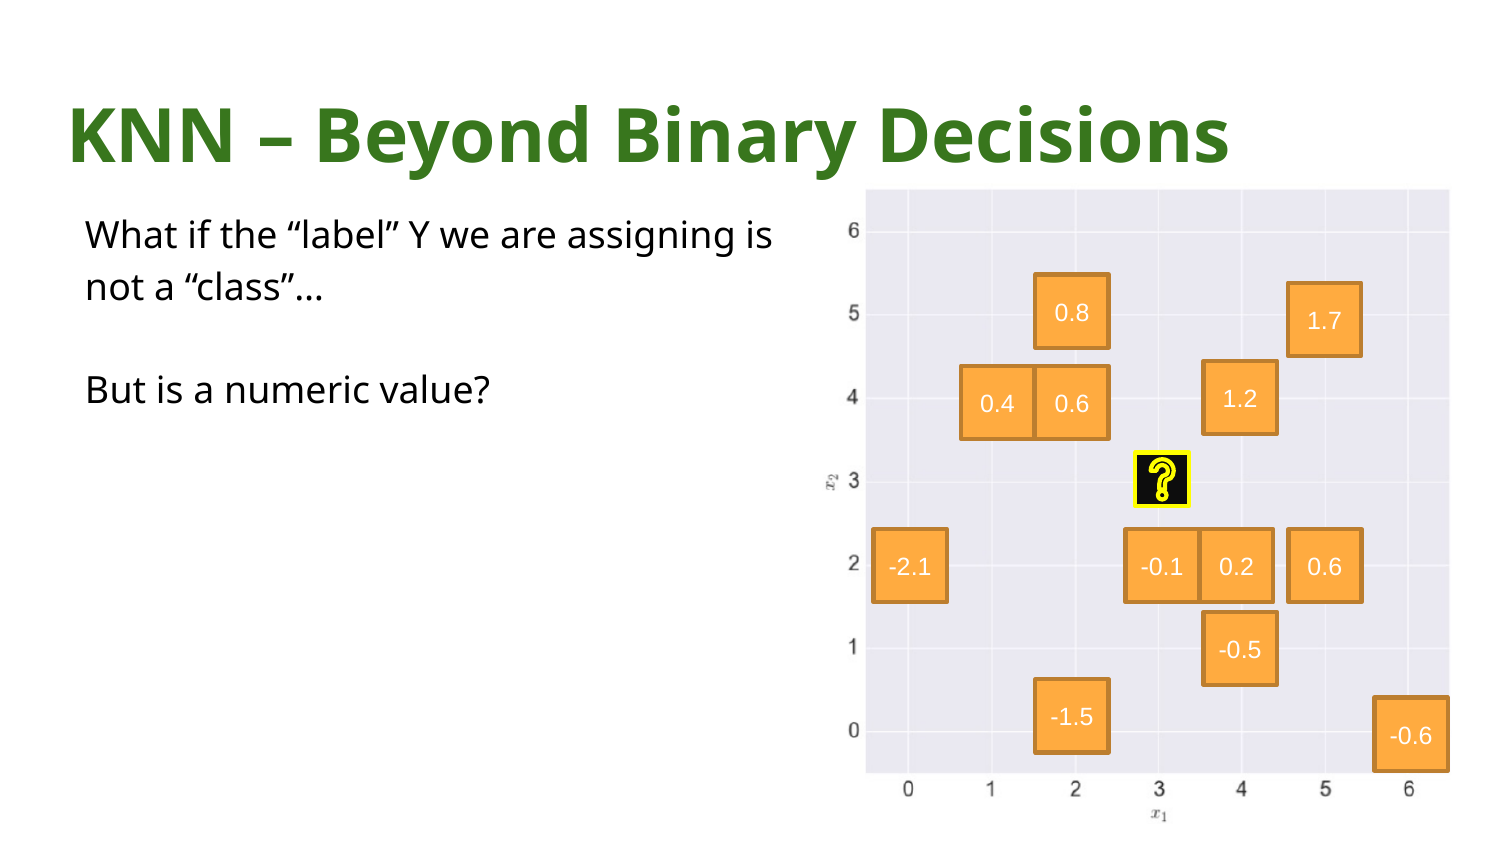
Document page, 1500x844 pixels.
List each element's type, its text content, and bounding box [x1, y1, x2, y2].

title KNN – Beyond Binary Decisions [51, 72, 1449, 167]
list What if the “label” Y we are assigning is not a “class”… But is a numeric value? [51, 189, 814, 750]
picture [819, 182, 1452, 830]
